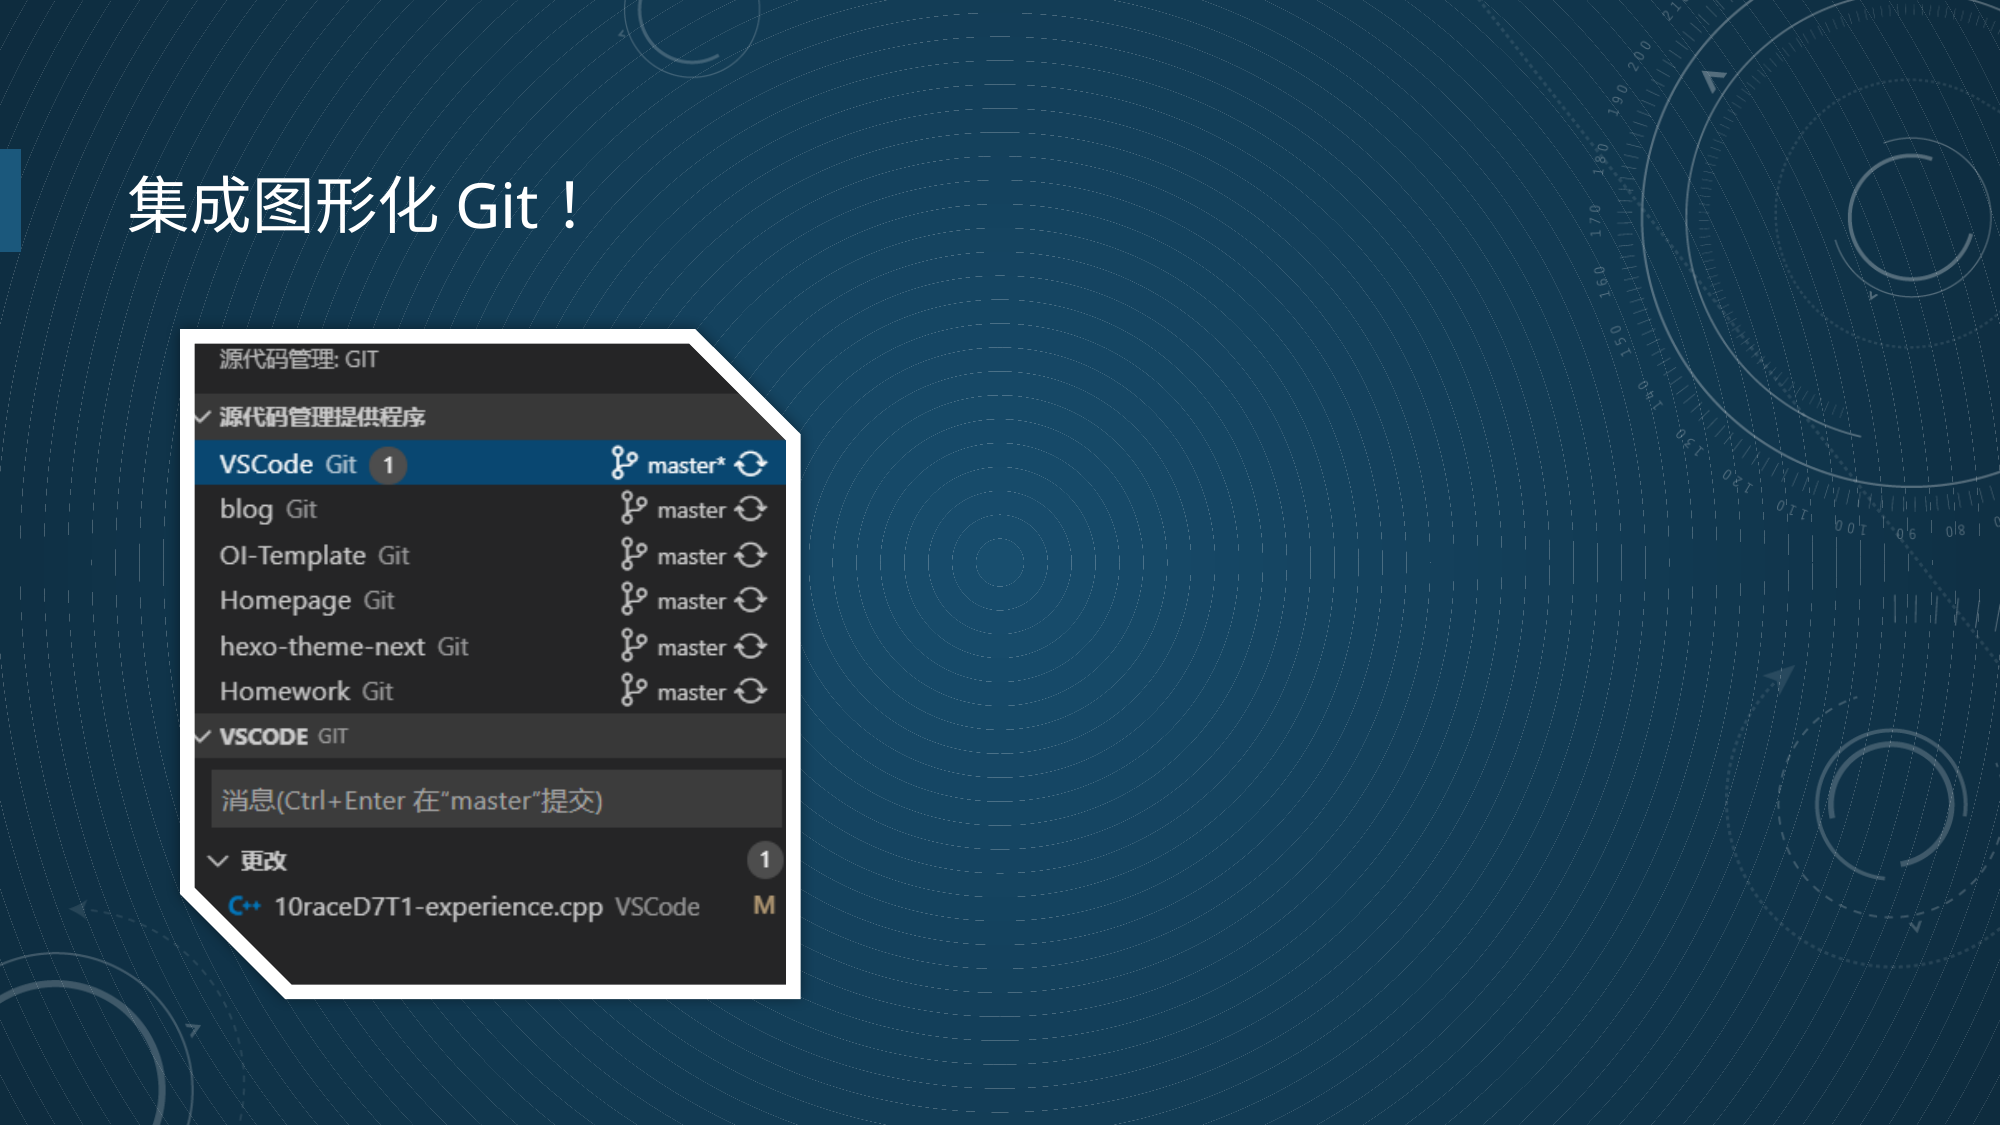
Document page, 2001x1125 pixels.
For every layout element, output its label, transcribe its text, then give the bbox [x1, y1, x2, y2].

picture [0, 0, 2000, 1125]
title 集成图形化Git！ [112, 99, 1891, 307]
